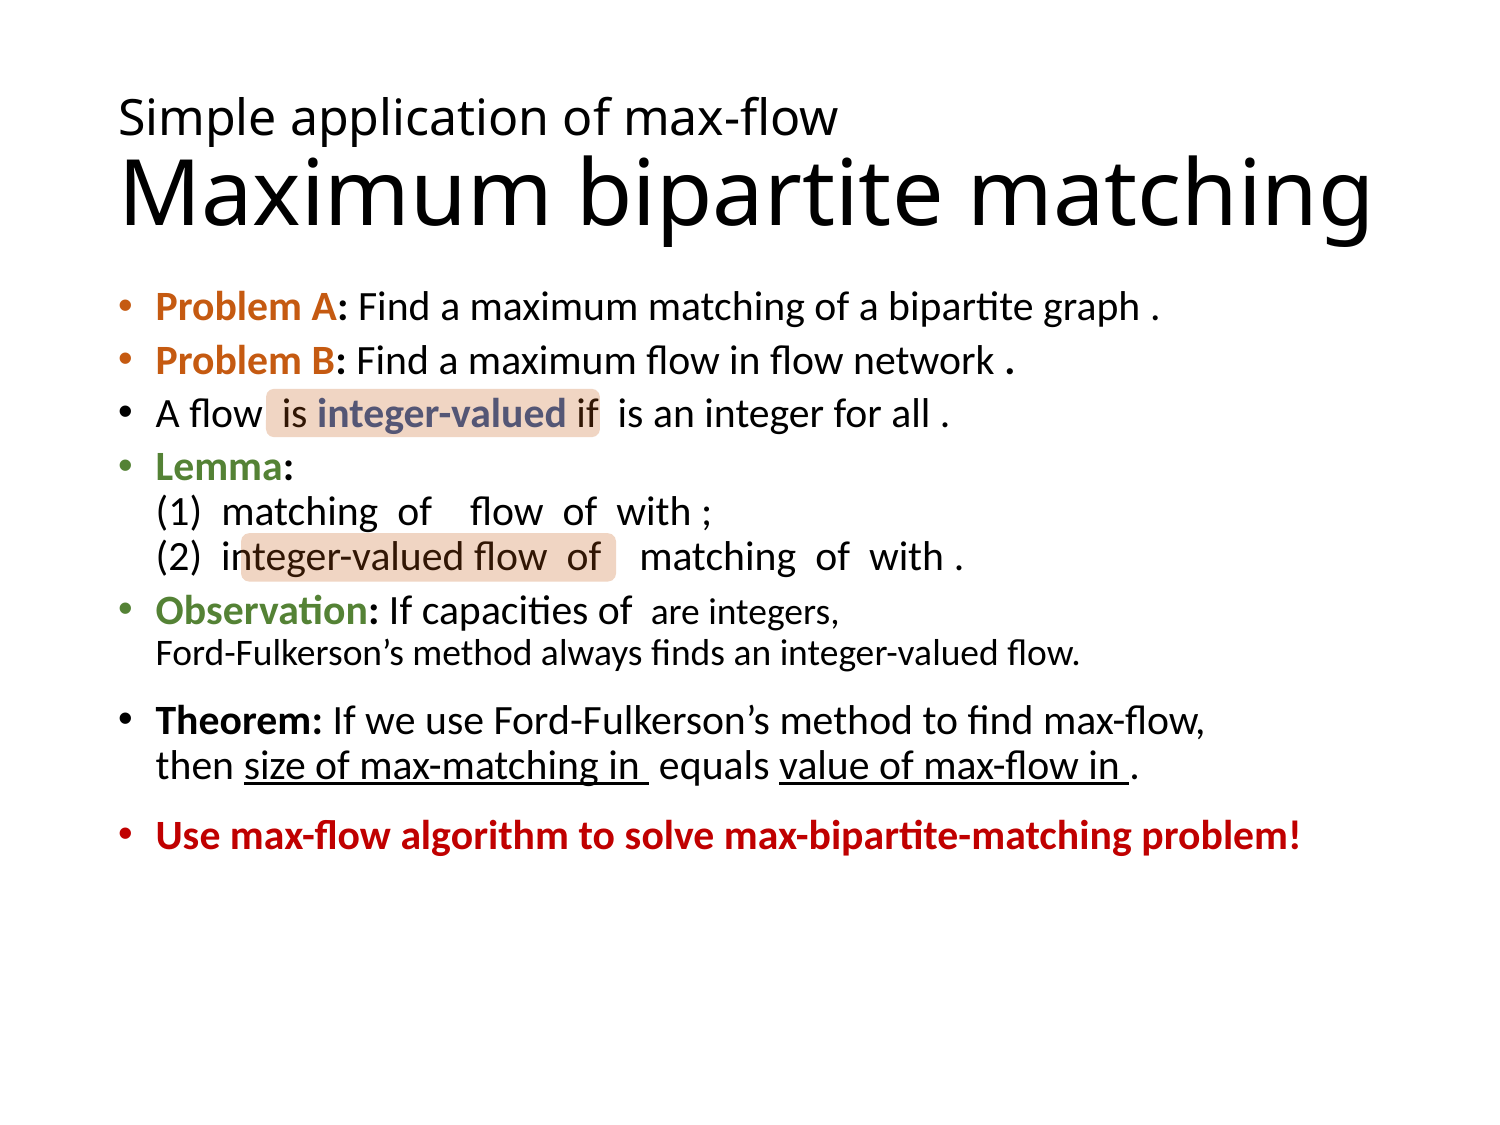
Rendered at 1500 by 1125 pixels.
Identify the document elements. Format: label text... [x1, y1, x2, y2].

text_box [264, 387, 601, 439]
title Simple application of max-flow Maximum bipartite matching [103, 59, 1397, 278]
text_box [239, 532, 618, 583]
